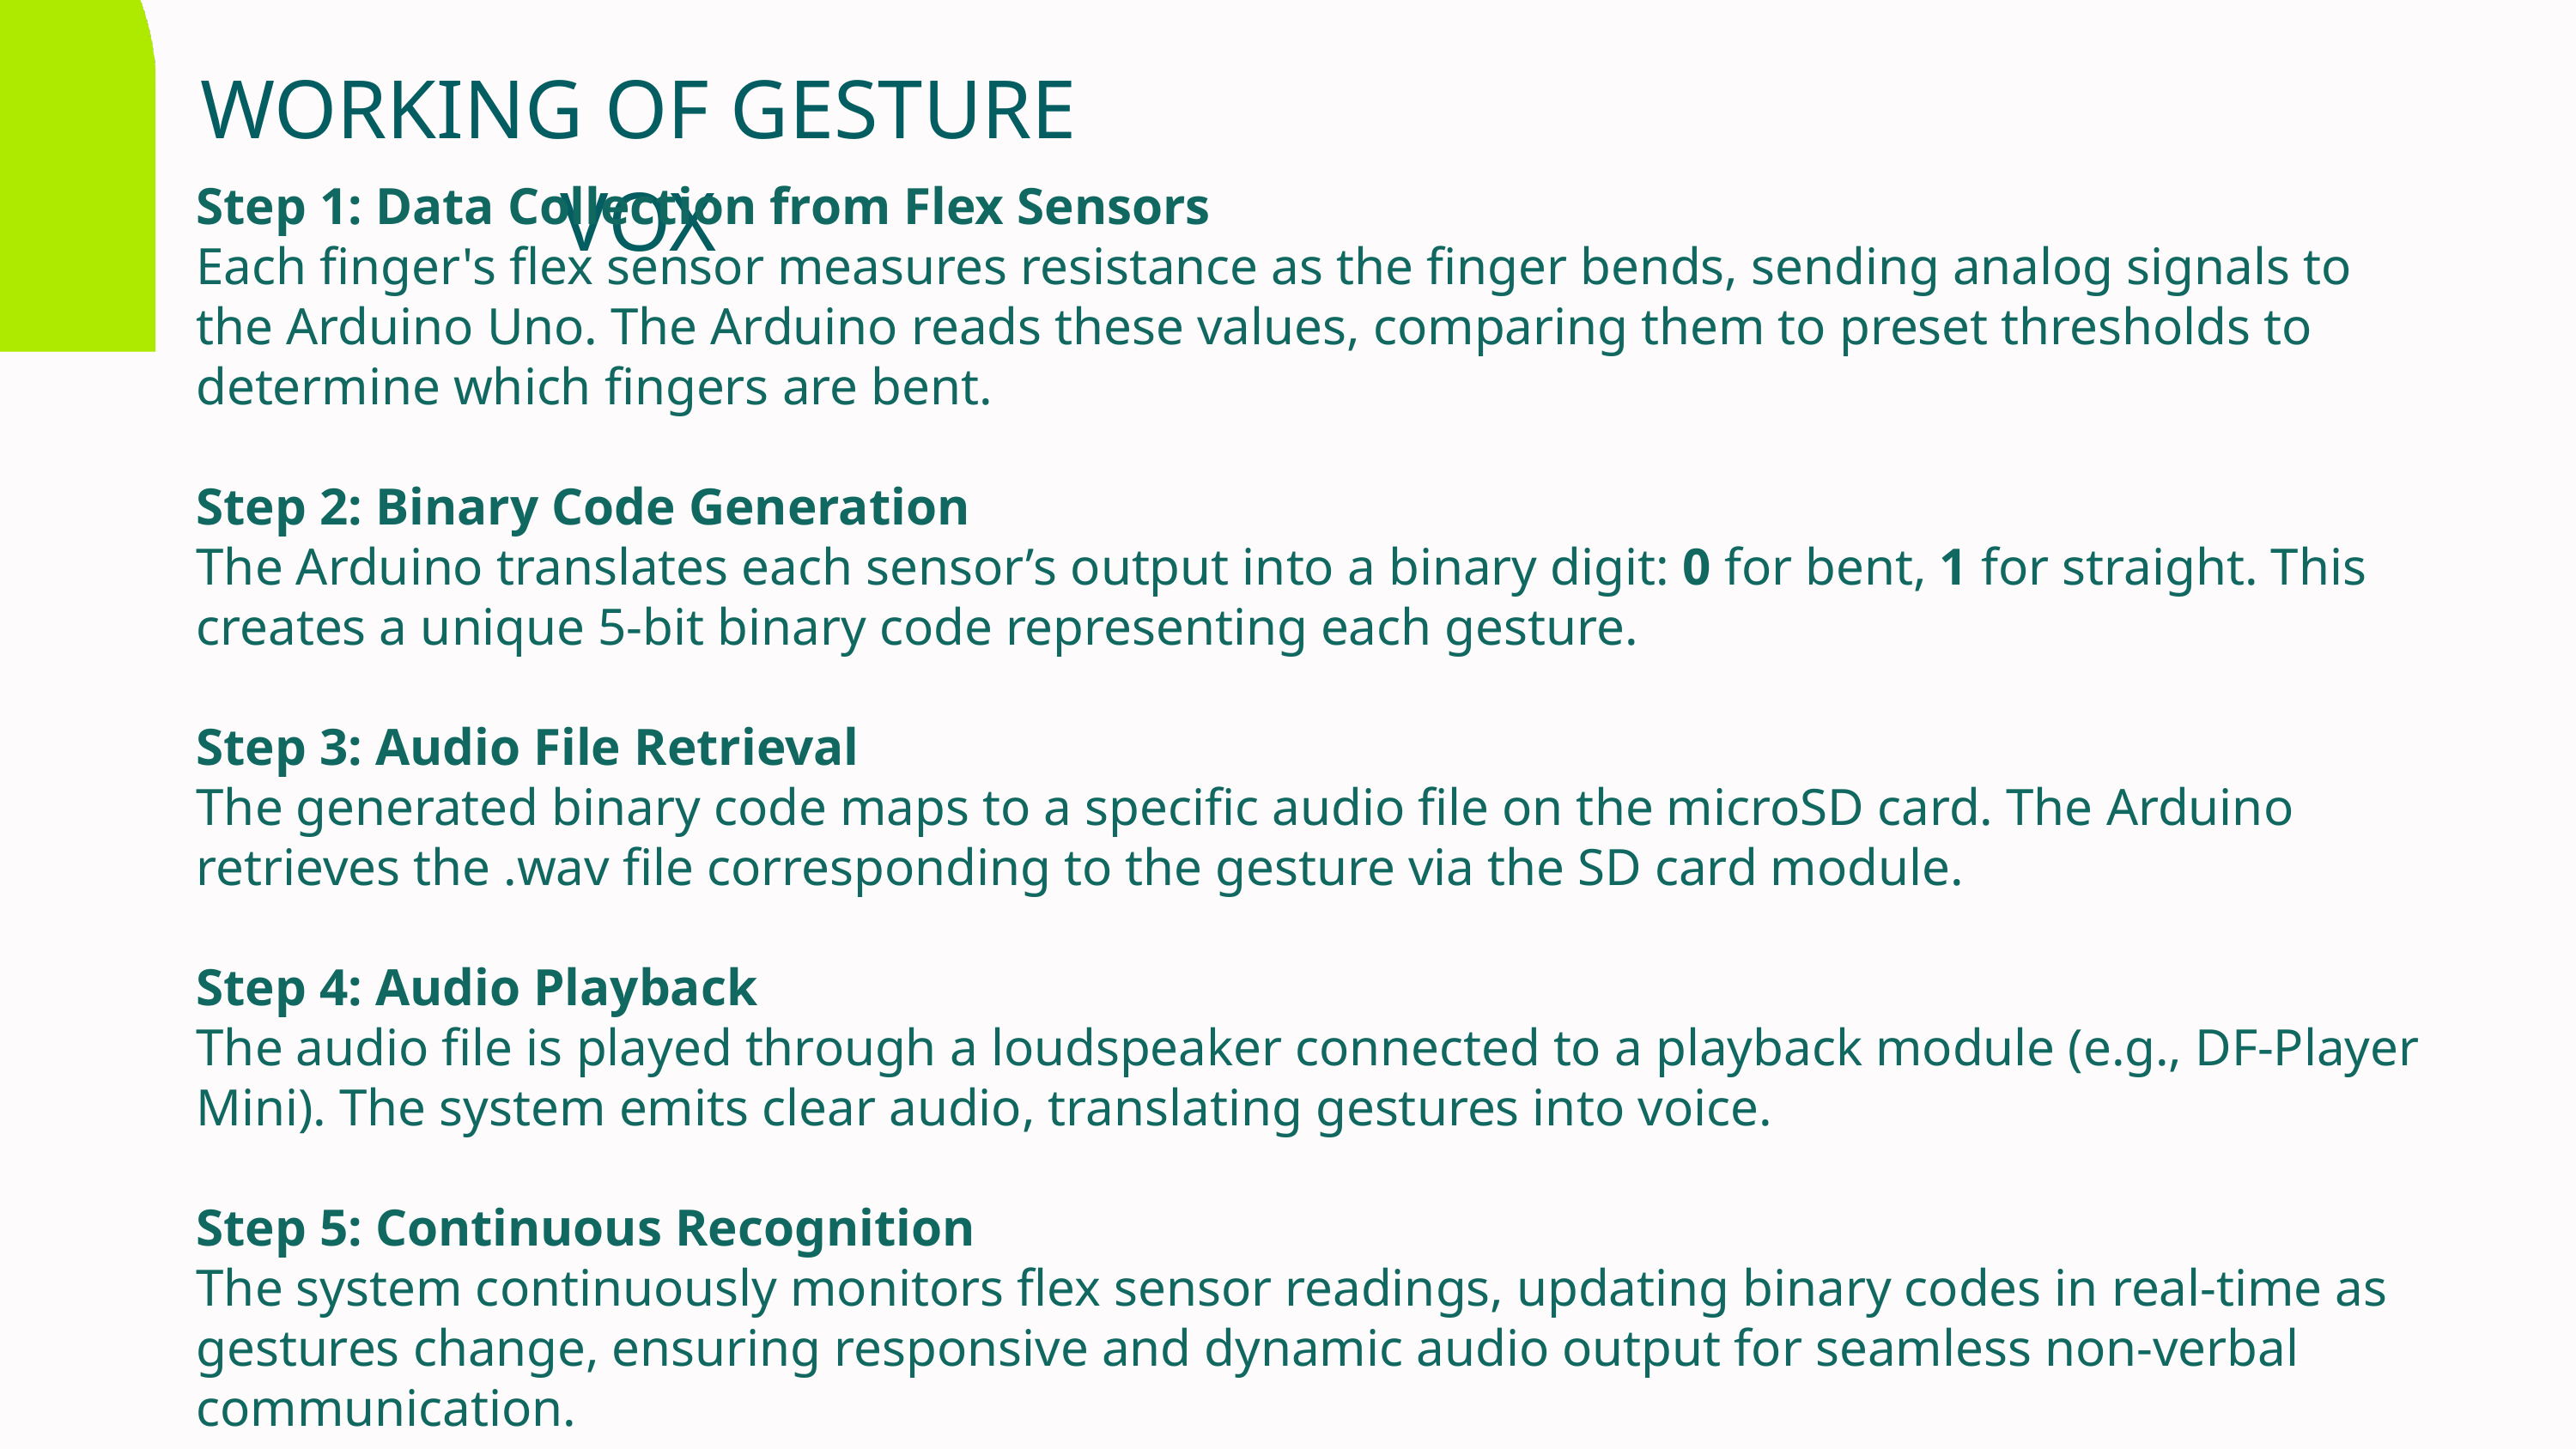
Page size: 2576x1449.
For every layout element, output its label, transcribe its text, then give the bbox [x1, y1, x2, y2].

text_box Step 1: Data Collection from Flex Sensors Each finger's flex sensor measures resistance as the finger bends, sending analog signals to the Arduino Uno. The Arduino reads these values, comparing them to preset thresholds to determine which fingers are bent. Step 2: Binary Code Generation The Arduino translates each sensor’s output into a binary digit: 0 for bent, 1 for straight. This creates a unique 5-bit binary code representing each gesture. Step 3: Audio File Retrieval The generated binary code maps to a specific audio file on the microSD card. The Arduino retrieves the .wav file corresponding to the gesture via the SD card module. Step 4: Audio Playback The audio file is played through a loudspeaker connected to a playback module (e.g., DF-Player Mini). The system emits clear audio, translating gestures into voice. Step 5: Continuous Recognition The system continuously monitors flex sensor readings, updating binary codes in real-time as gestures change, ensuring responsive and dynamic audio output for seamless non-verbal communication. [183, 167, 2449, 1449]
text_box [0, 0, 156, 353]
text_box WORKING OF GESTURE VOX [155, 41, 1122, 268]
